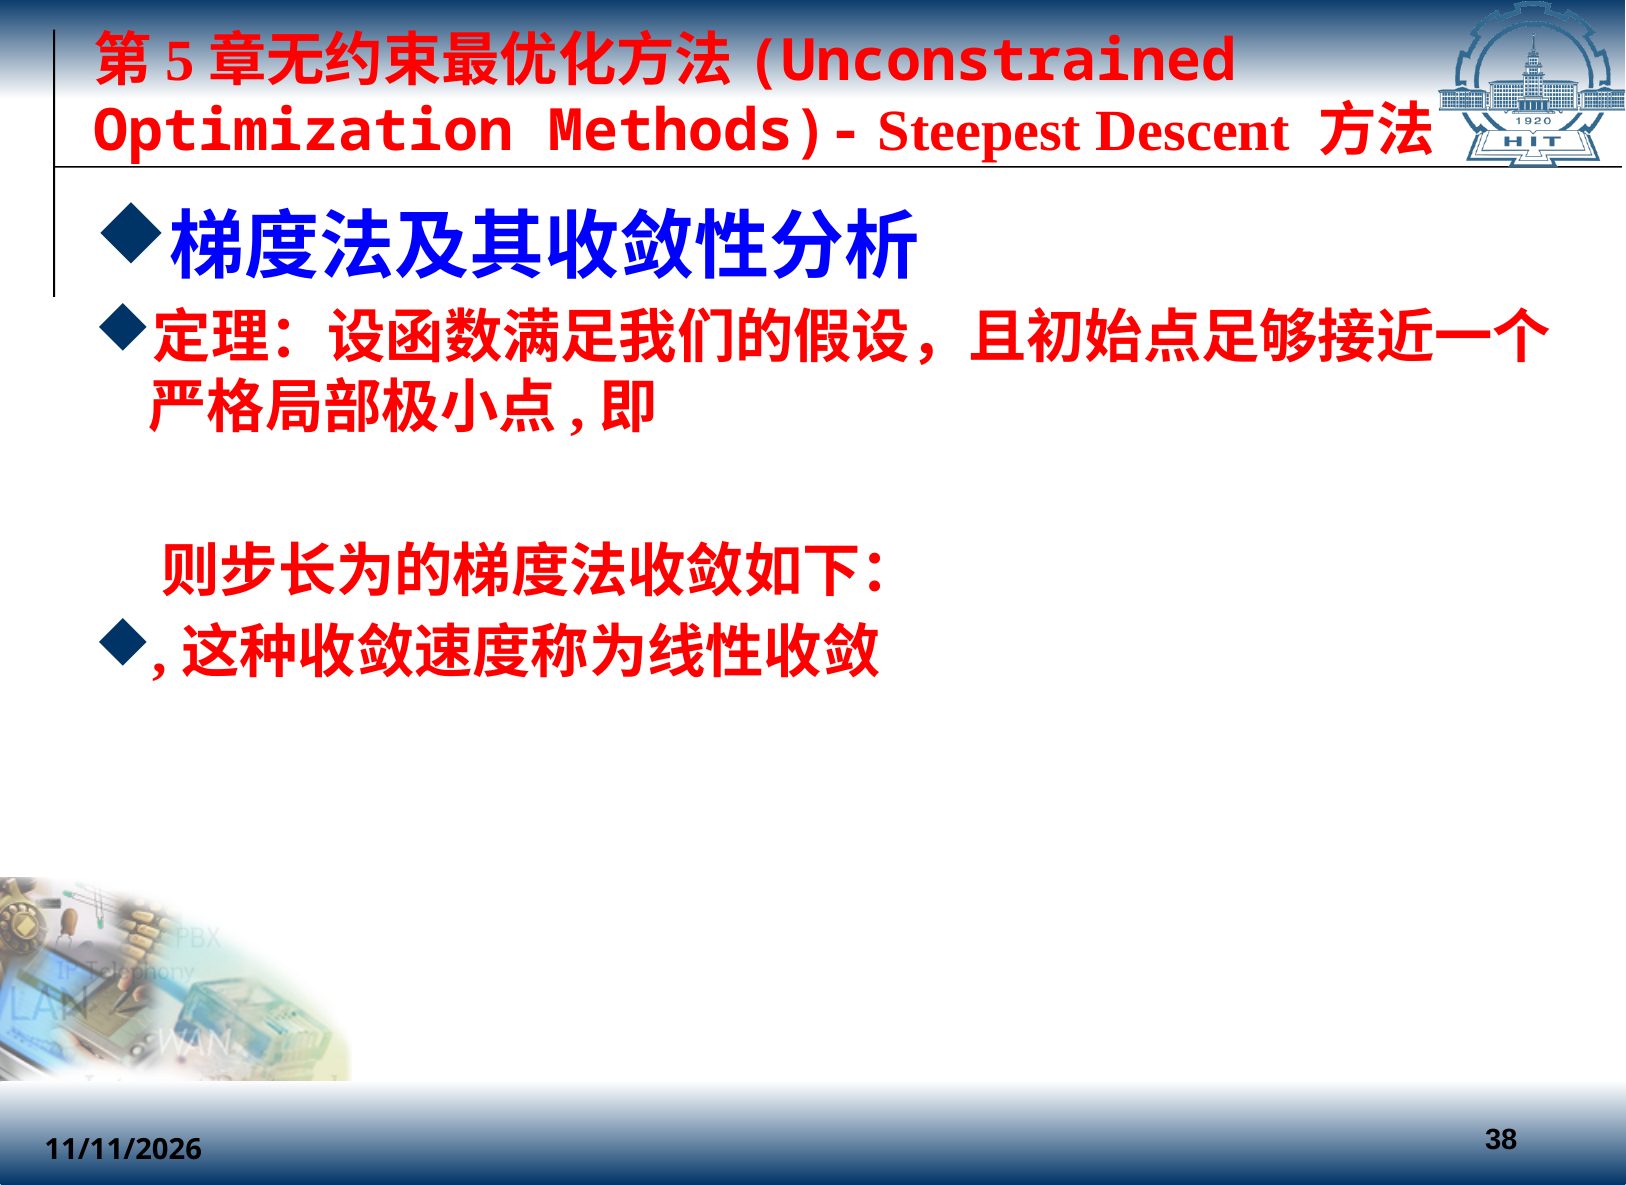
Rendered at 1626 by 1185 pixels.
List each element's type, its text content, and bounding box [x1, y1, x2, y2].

title 第5章无约束最优化方法(Unconstrained Optimization Methods)- Steepest Descent 方法 [78, 29, 1498, 155]
picture [1438, 1, 1626, 167]
picture [0, 877, 352, 1120]
